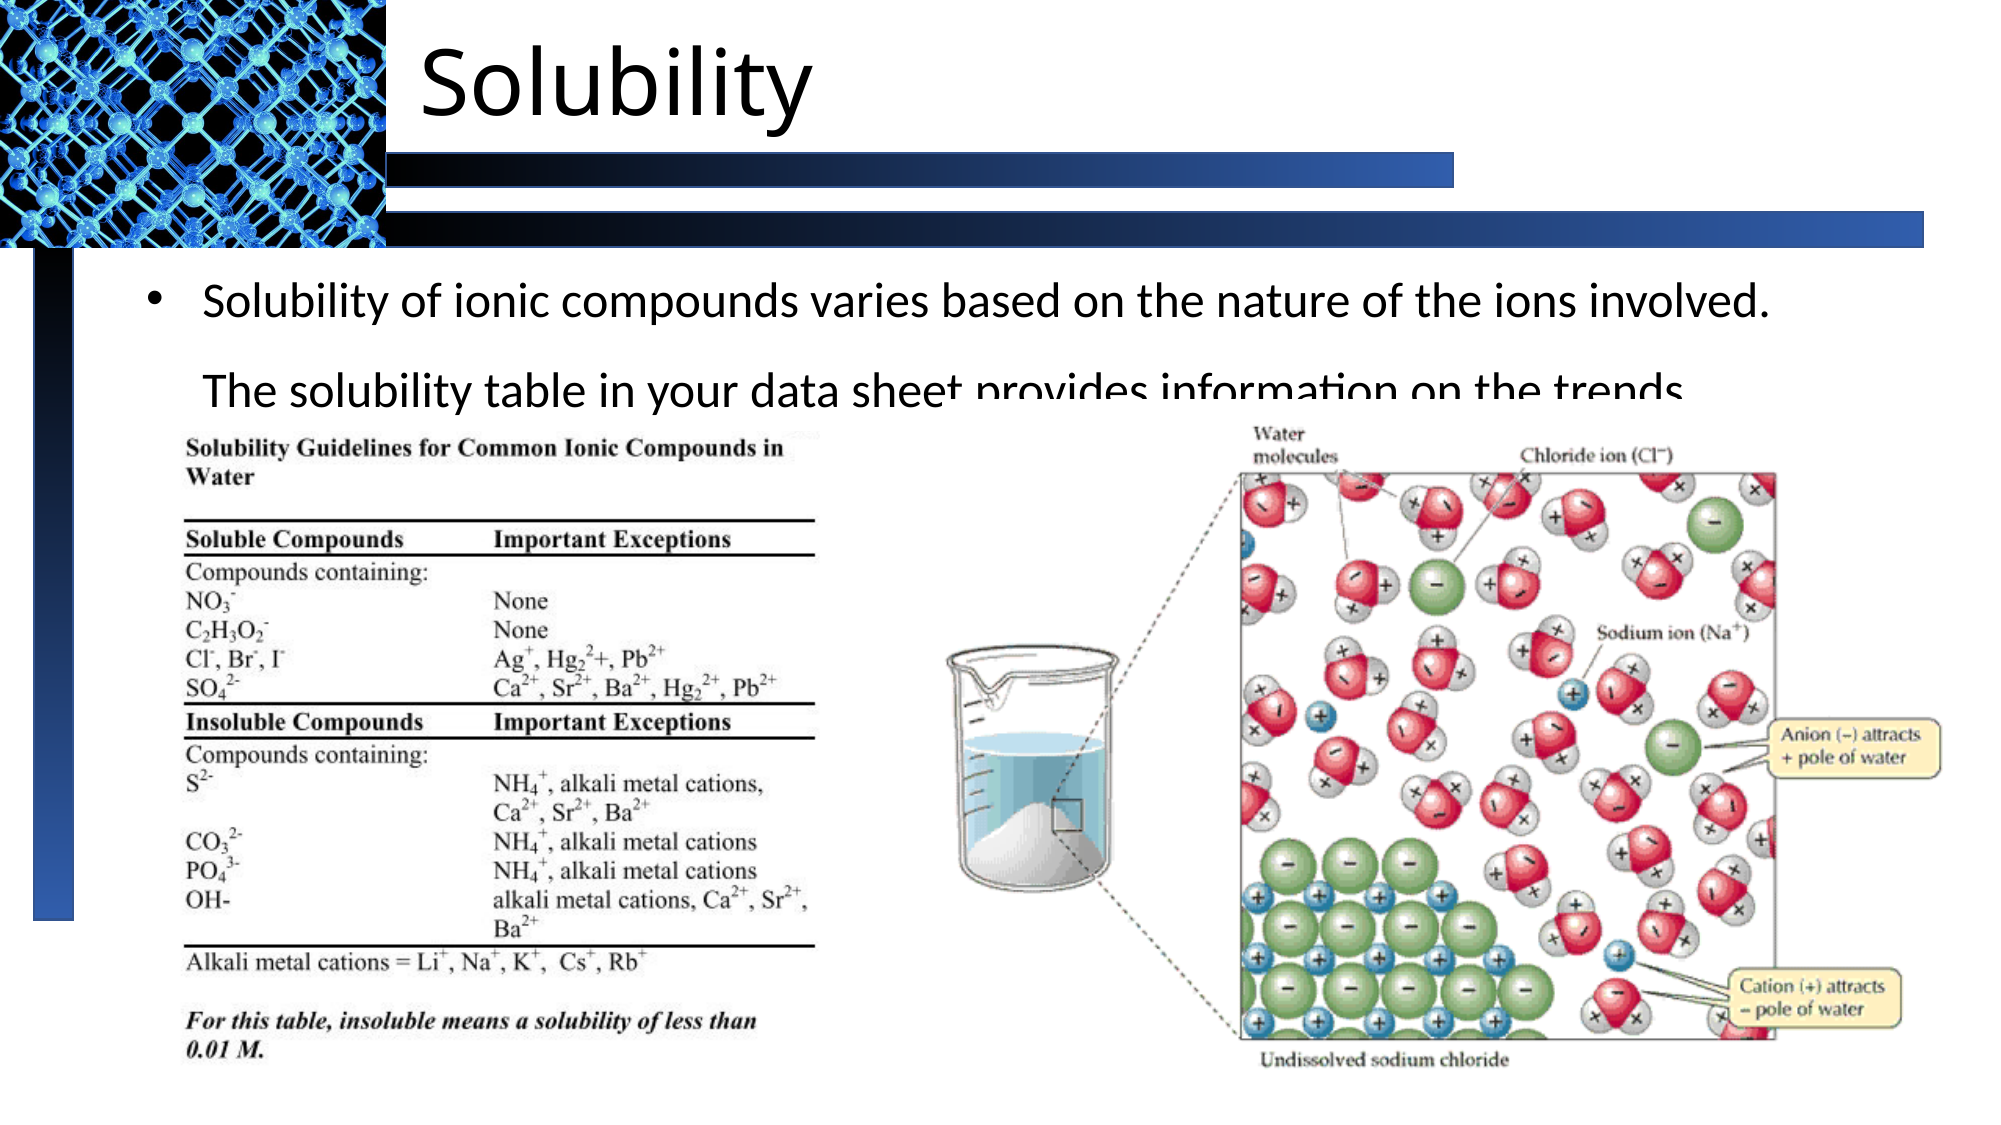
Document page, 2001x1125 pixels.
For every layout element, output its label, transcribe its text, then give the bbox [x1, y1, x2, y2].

picture [0, 0, 386, 248]
picture [942, 399, 1964, 1086]
text_box [386, 152, 1454, 188]
text_box [33, 248, 74, 921]
picture [106, 431, 881, 1072]
title Solubility [404, 25, 1729, 147]
text_box [386, 211, 1924, 248]
text_box Solubility of ionic compounds varies based on the nature of the ions involved. The solubility table in your data sheet provides information on the trends [131, 229, 1869, 425]
